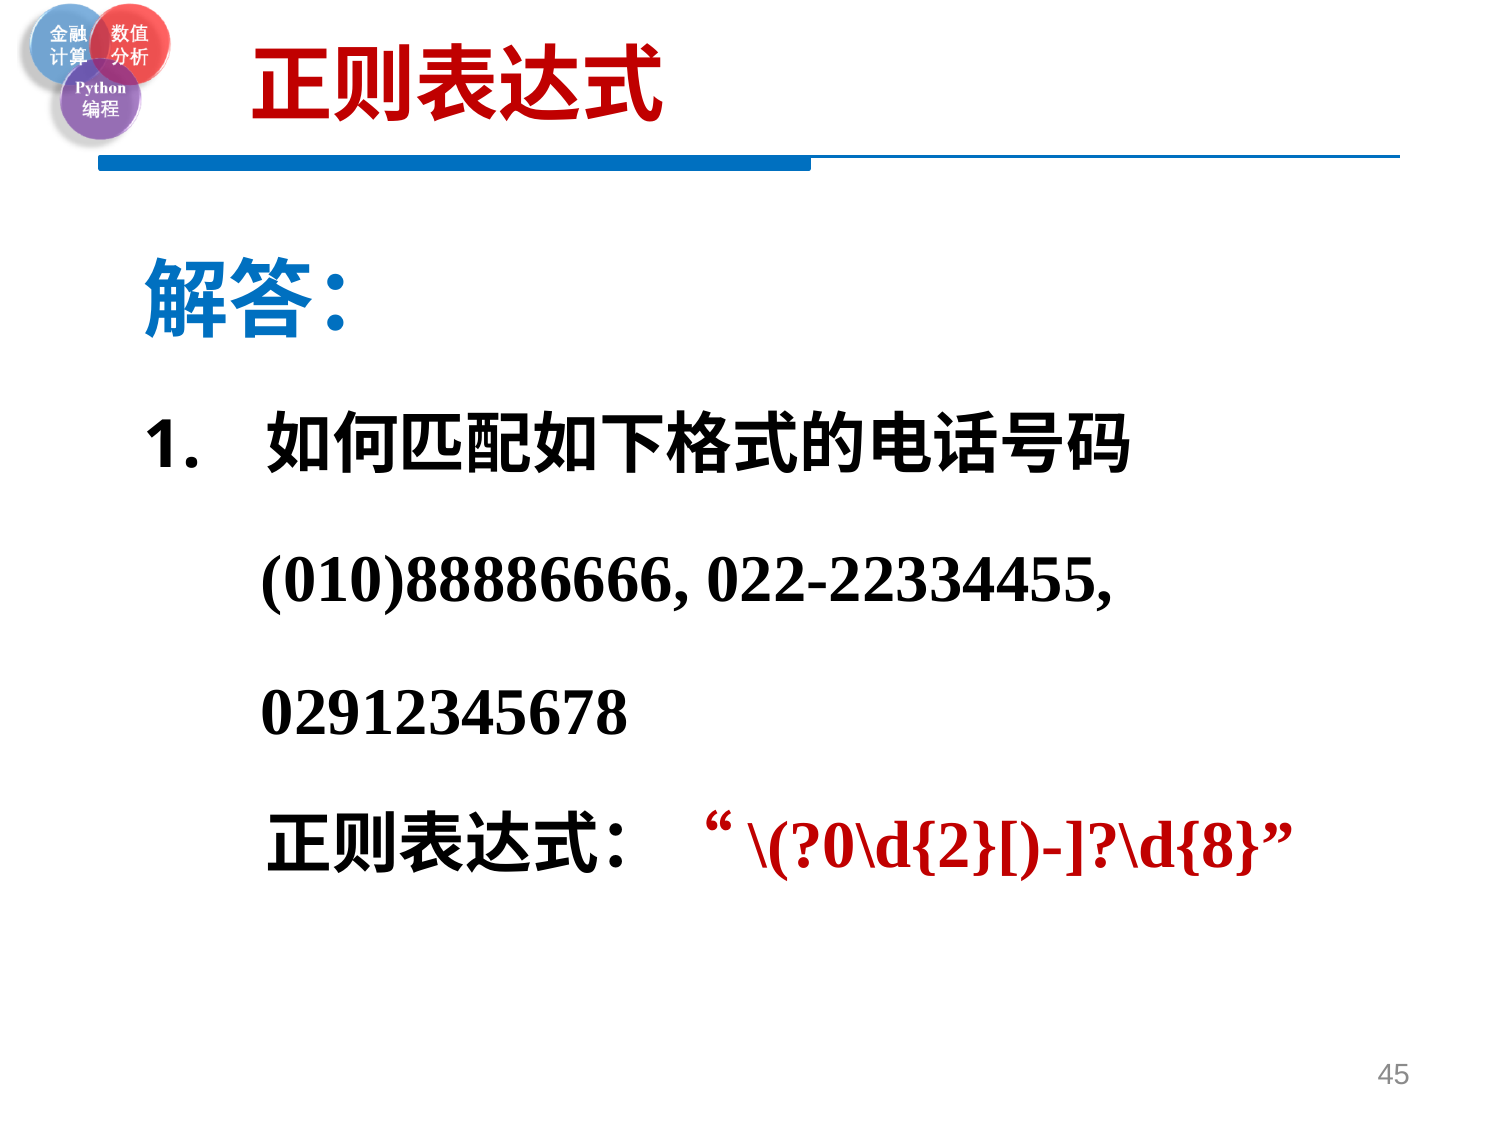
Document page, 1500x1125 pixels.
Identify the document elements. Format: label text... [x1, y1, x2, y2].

text_box 正则表达式 [234, 23, 1418, 139]
slide_number 45 [1074, 1042, 1425, 1103]
text_box 解答： 如何匹配如下格式的电话号码 (010)88886666, 022-22334455, 02912345678 正则表达式：“\(?0\d{2}[)-]?\d{8}” [128, 186, 1418, 752]
picture [17, 0, 172, 154]
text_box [100, 156, 1400, 169]
